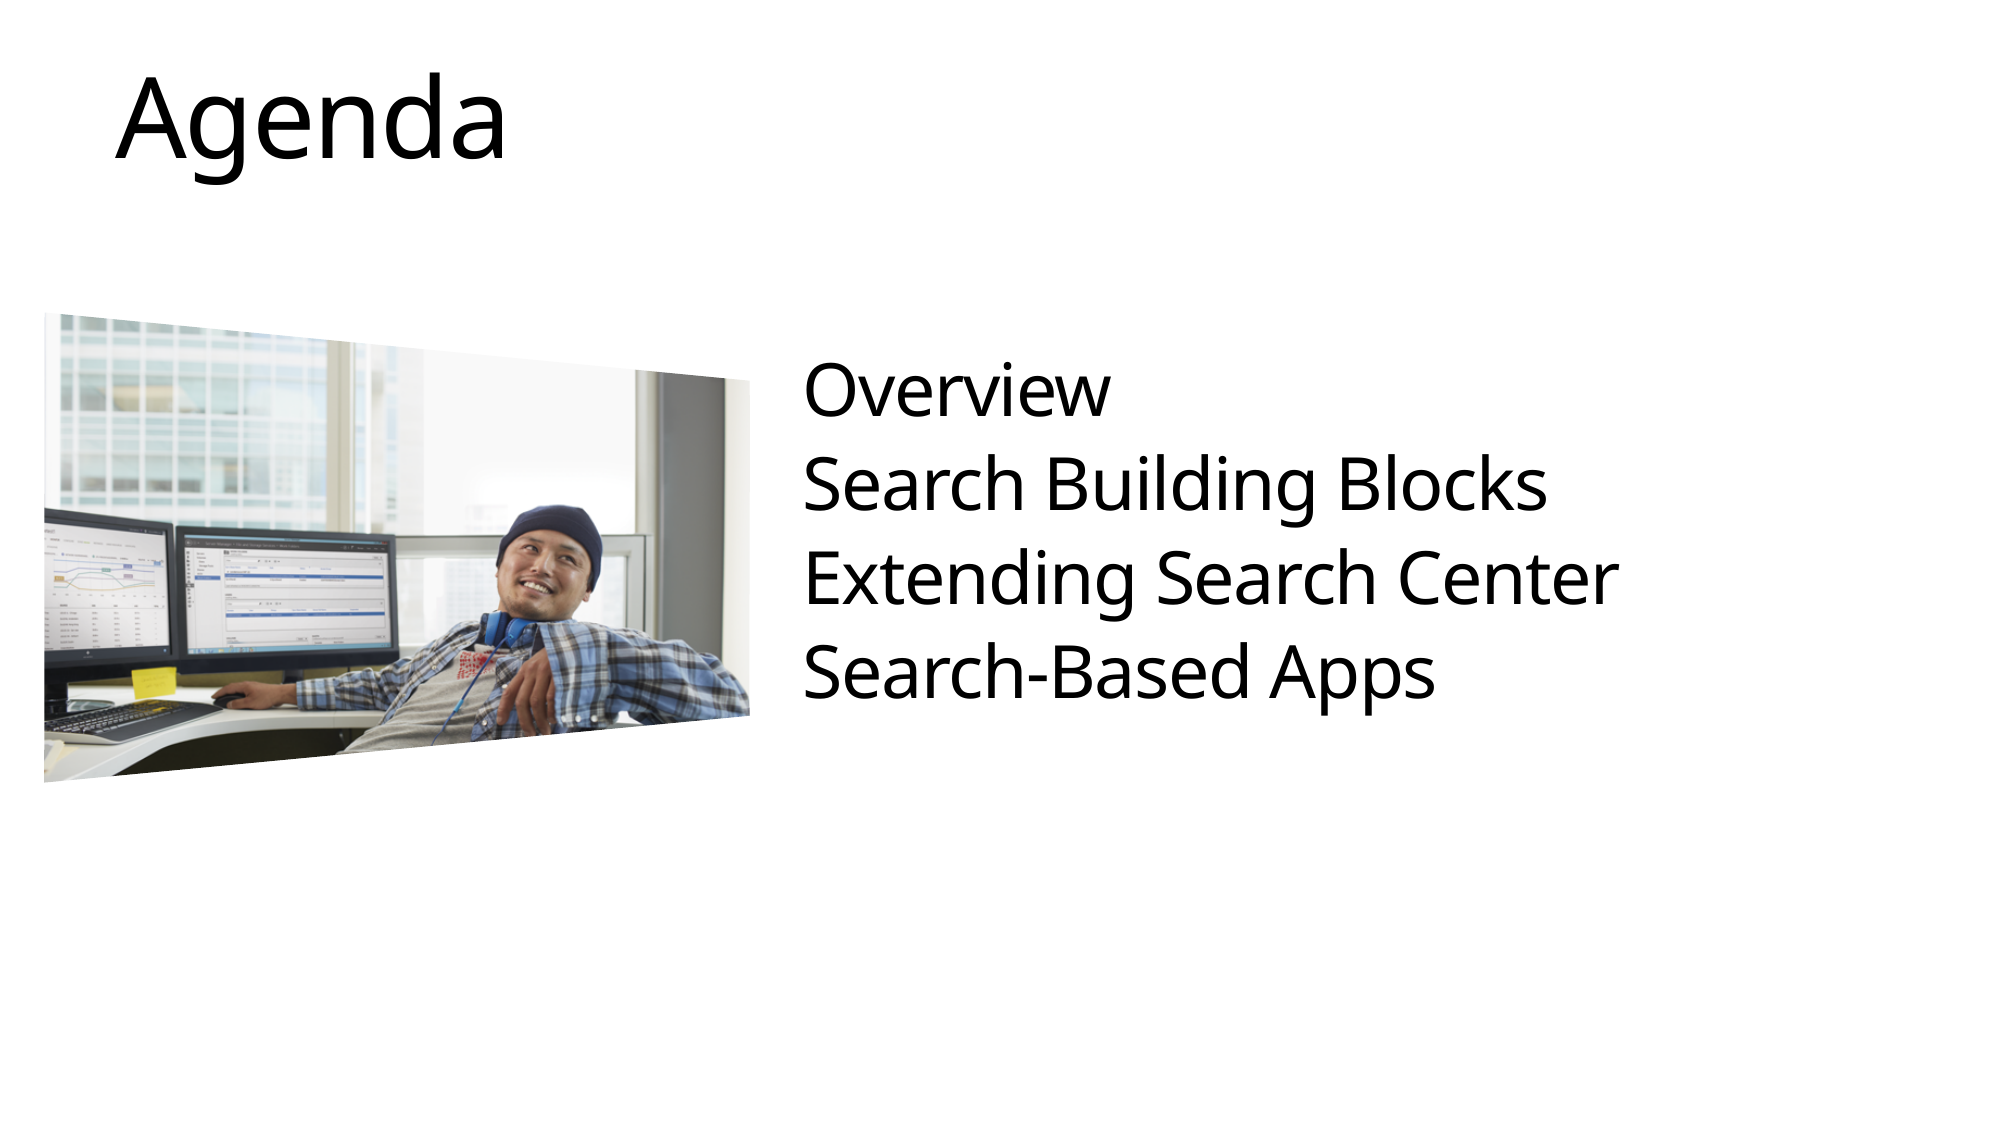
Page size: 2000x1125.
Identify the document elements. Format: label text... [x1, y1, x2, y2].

picture [43, 312, 751, 783]
title Agenda [85, 37, 1914, 161]
list Overview Search Building Blocks Extending Search Center Search-Based Apps [772, 297, 1949, 771]
